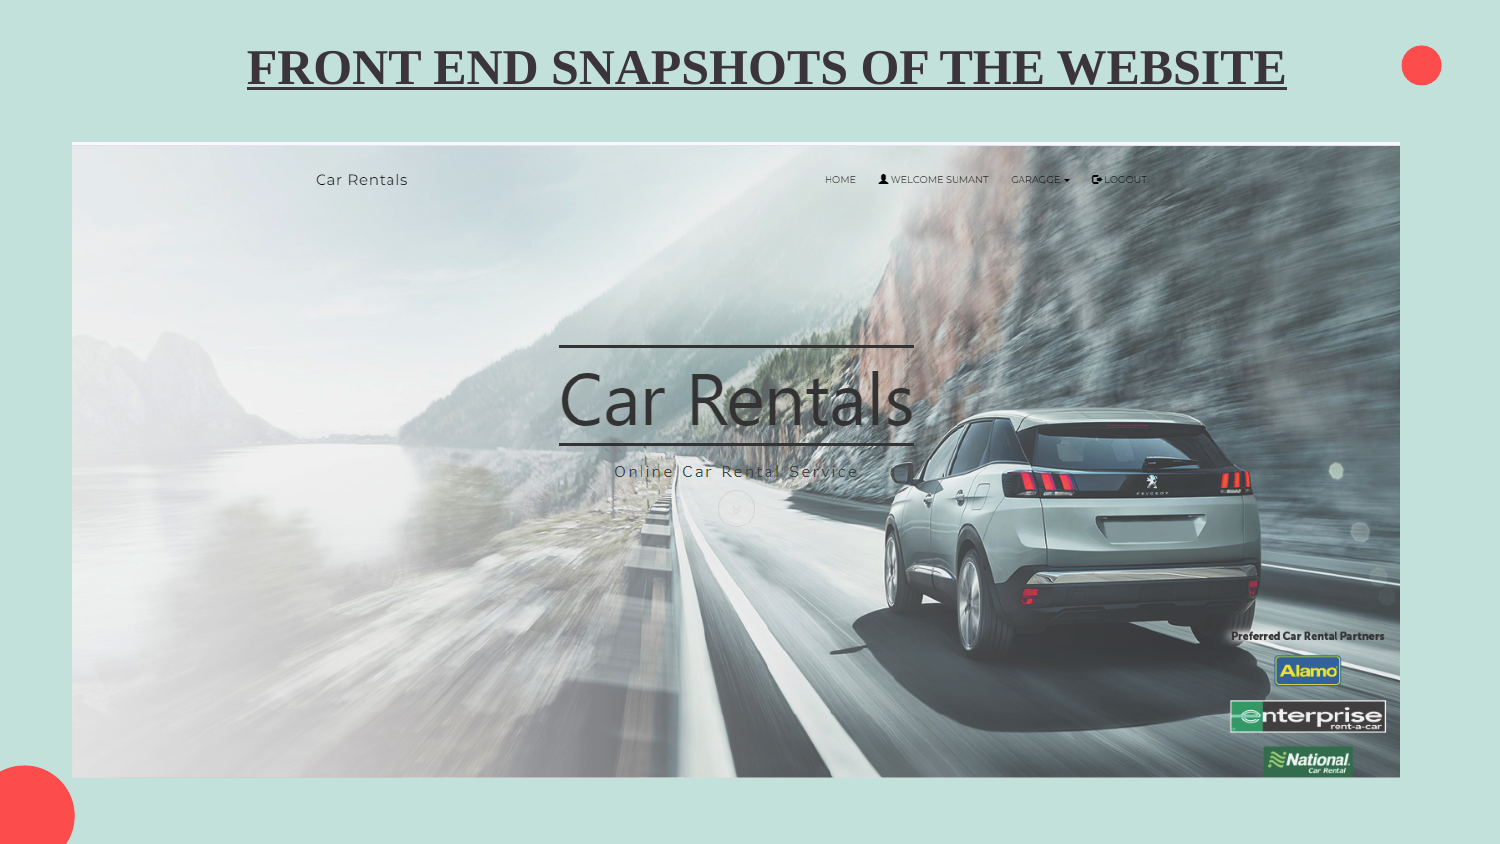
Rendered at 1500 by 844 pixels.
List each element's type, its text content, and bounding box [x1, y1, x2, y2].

picture [71, 141, 1400, 778]
title FRONT END SNAPSHOTS OF THE WEBSITE [0, 19, 1500, 121]
